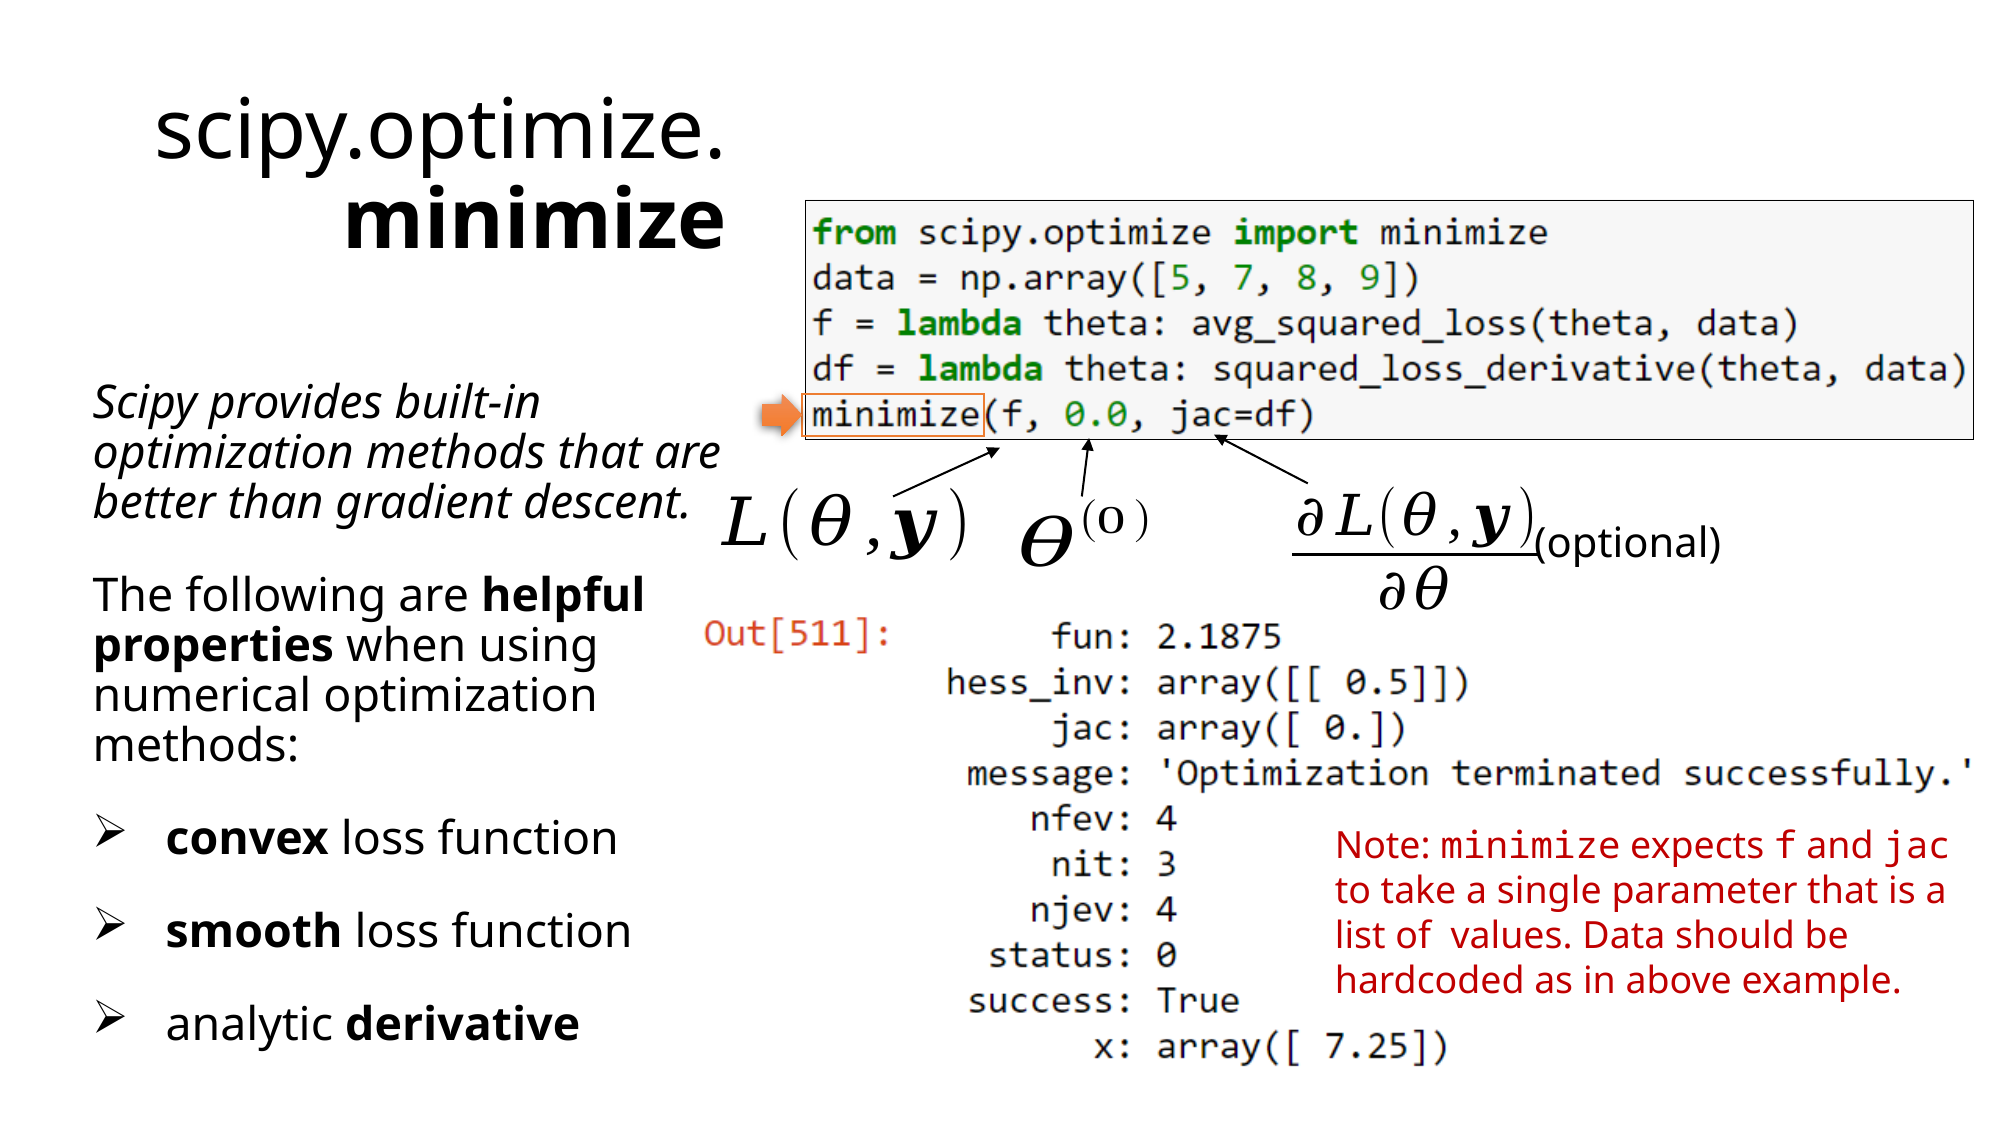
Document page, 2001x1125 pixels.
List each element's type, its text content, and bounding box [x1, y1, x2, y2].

text_box [761, 393, 802, 436]
text_box [801, 427, 805, 437]
text_box [801, 393, 805, 408]
title scipy.optimize.minimize [90, 67, 743, 286]
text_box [893, 447, 1001, 497]
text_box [1214, 434, 1308, 484]
text_box (optional) [1519, 508, 1837, 574]
list Scipy provides built-in optimization methods that are better than gradient descent. The following are helpful properties when using numerical optimization methods: convex loss function smooth loss function analytic derivative [75, 370, 742, 1085]
picture [692, 605, 1982, 1074]
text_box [1081, 438, 1090, 497]
picture [805, 199, 1974, 439]
